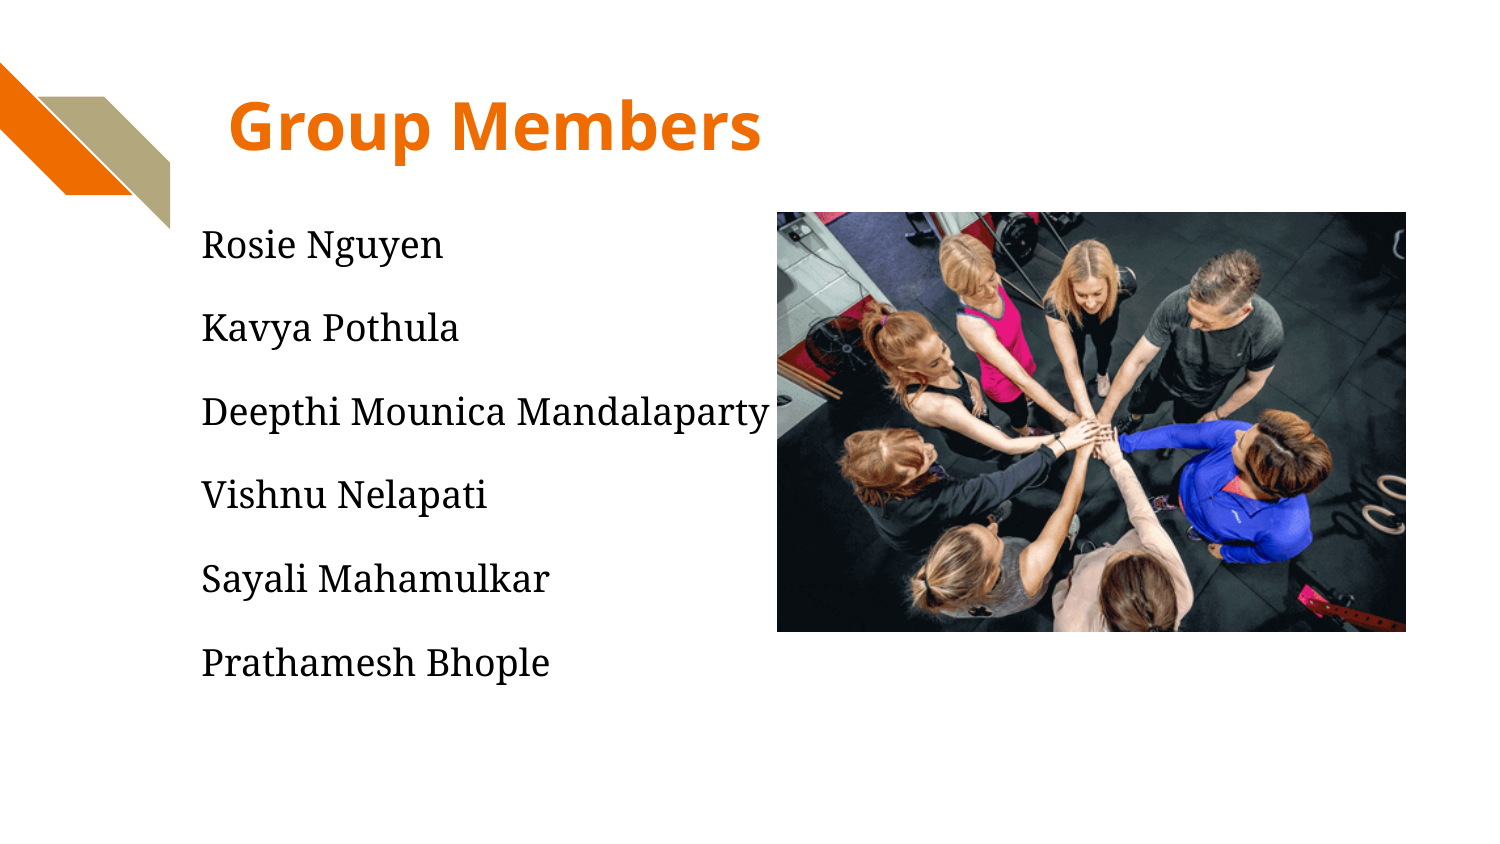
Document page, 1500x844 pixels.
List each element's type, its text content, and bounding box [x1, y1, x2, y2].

picture [777, 212, 1407, 632]
title Group Members [212, 64, 1368, 210]
list Rosie Nguyen Kavya Pothula Deepthi Mounica Mandalaparty Vishnu Nelapati Sayali Mahamulkar Prathamesh Bhople [186, 195, 822, 723]
